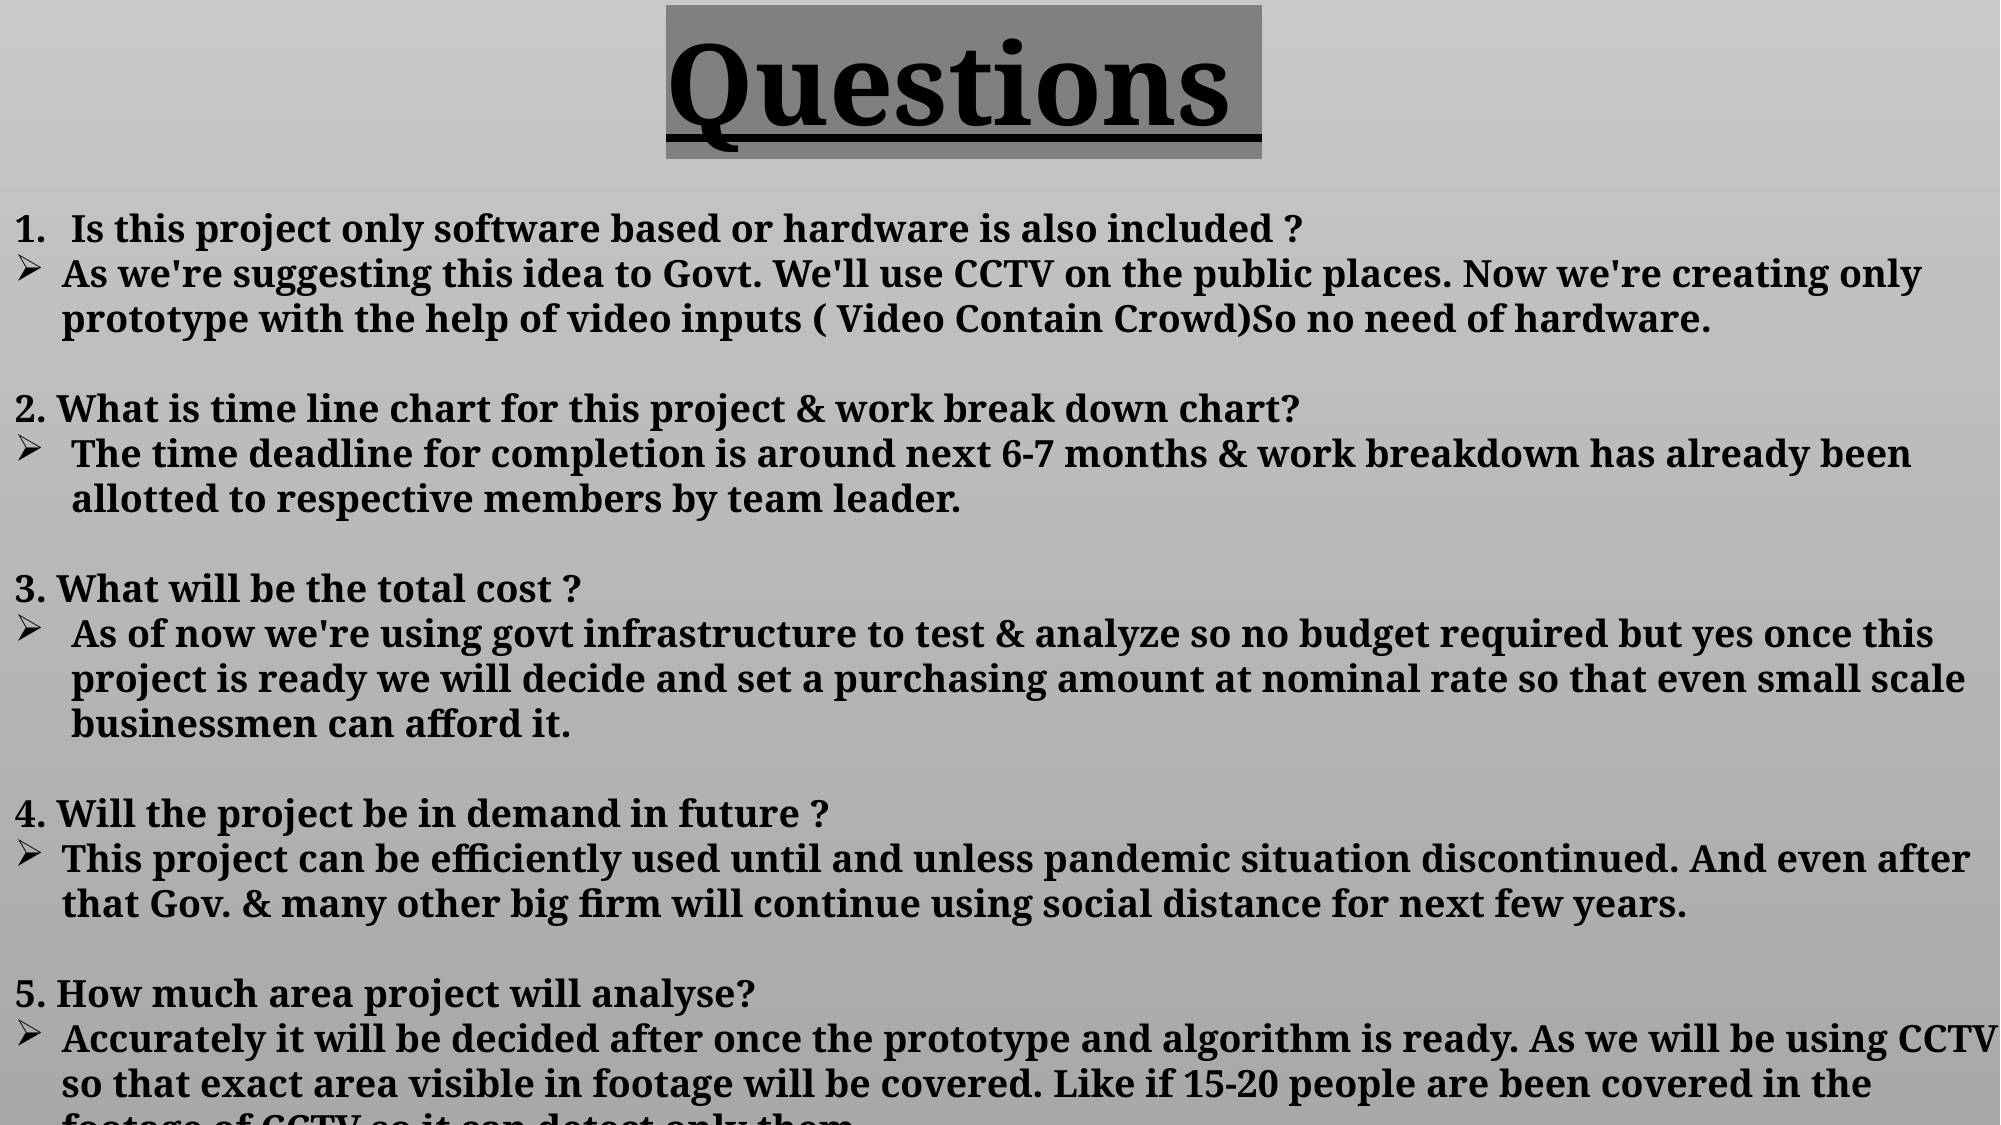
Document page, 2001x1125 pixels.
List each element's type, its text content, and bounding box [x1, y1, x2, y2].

text_box Is this project only software based or hardware is also included ? As we're suggesting this idea to Govt. We'll use CCTV on the public places. Now we're creating only prototype with the help of video inputs ( Video Contain Crowd)So no need of hardware. 2. What is time line chart for this project & work break down chart? The time deadline for completion is around next 6-7 months & work breakdown has already been allotted to respective members by team leader. 3. What will be the total cost ? As of now we're using govt infrastructure to test & analyze so no budget required but yes once this project is ready we will decide and set a purchasing amount at nominal rate so that even small scale businessmen can afford it. 4. Will the project be in demand in future ? This project can be efficiently used until and unless pandemic situation discontinued. And even after that Gov. & many other big firm will continue using social distance for next few years. 5. How much area project will analyse? Accurately it will be decided after once the prototype and algorithm is ready. As we will be using CCTV so that exact area visible in footage will be covered. Like if 15-20 people are been covered in the footage of CCTV so it can detect only them. [0, 197, 2000, 1125]
title Questions [101, 0, 1827, 197]
